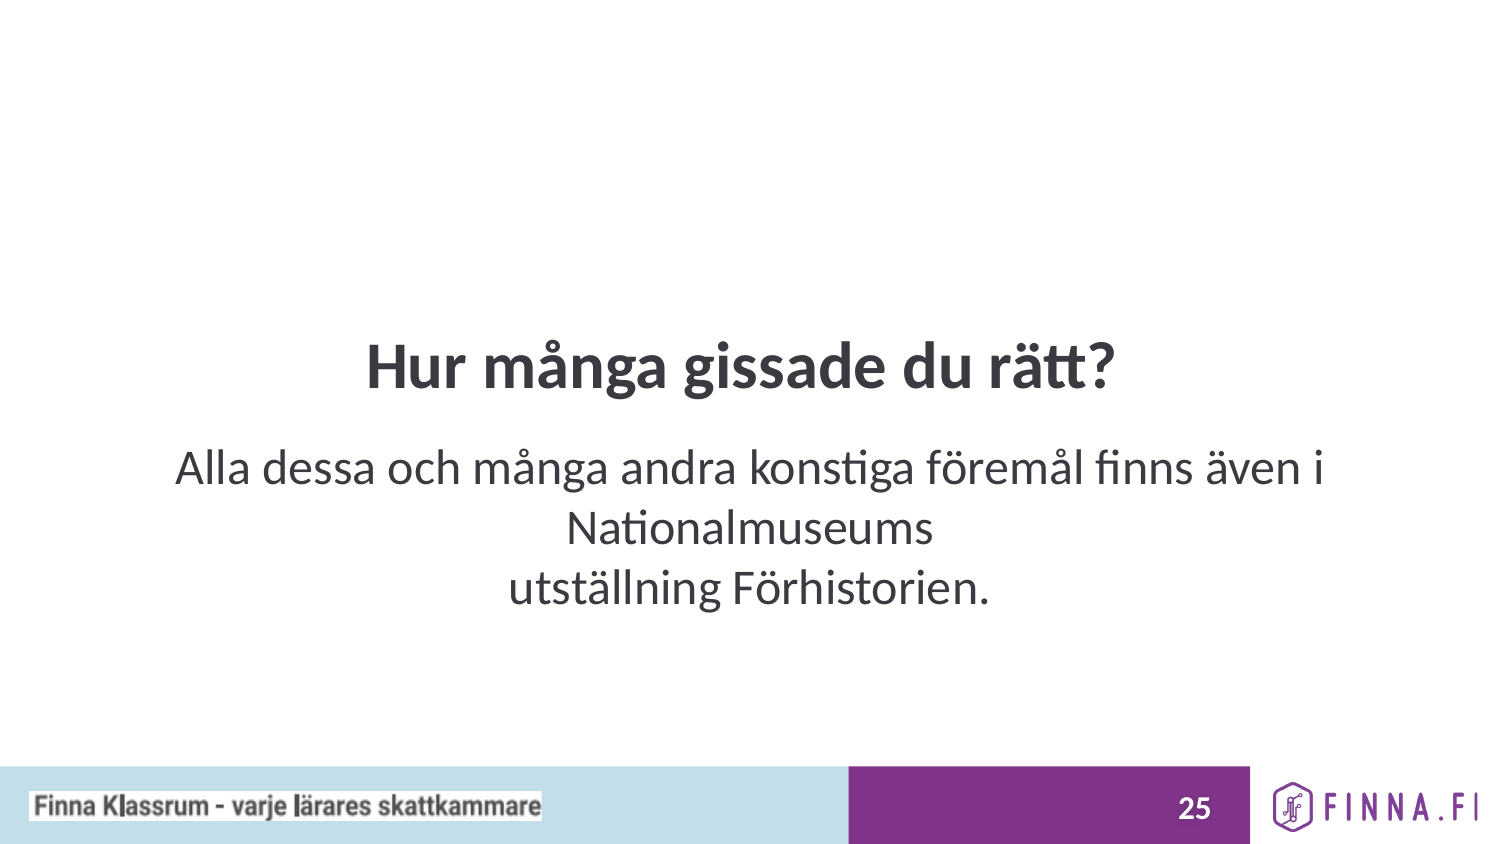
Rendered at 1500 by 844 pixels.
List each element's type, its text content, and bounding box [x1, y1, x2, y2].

list Alla dessa och många andra konstiga föremål finns även i Nationalmuseums utställning Förhistorien. [129, 362, 1371, 686]
title Hur många gissade du rätt? [135, 315, 1365, 362]
slide_number 24 [1155, 781, 1227, 831]
